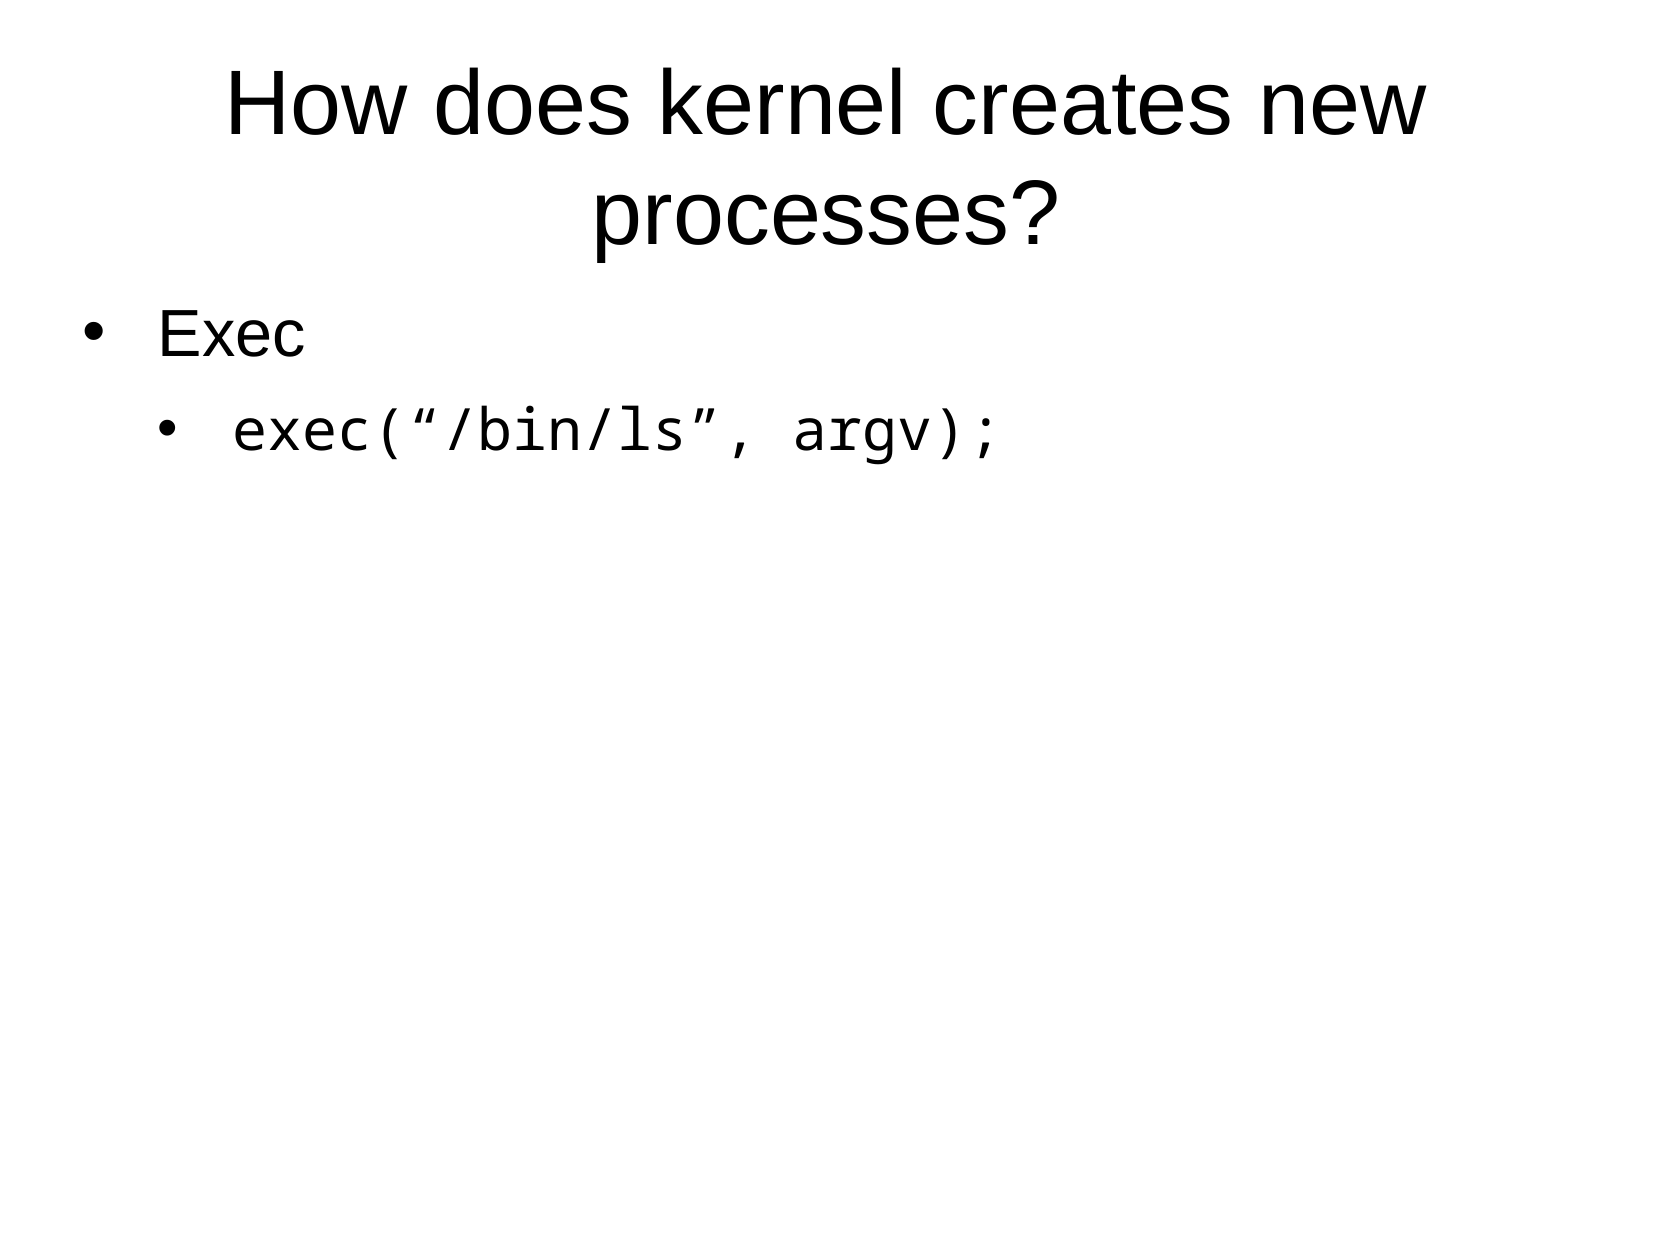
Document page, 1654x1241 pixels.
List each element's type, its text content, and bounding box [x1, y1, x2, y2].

title How does kernel creates new processes? [82, 49, 1571, 257]
list Exec exec(“/bin/ls”, argv); [82, 290, 1571, 1010]
